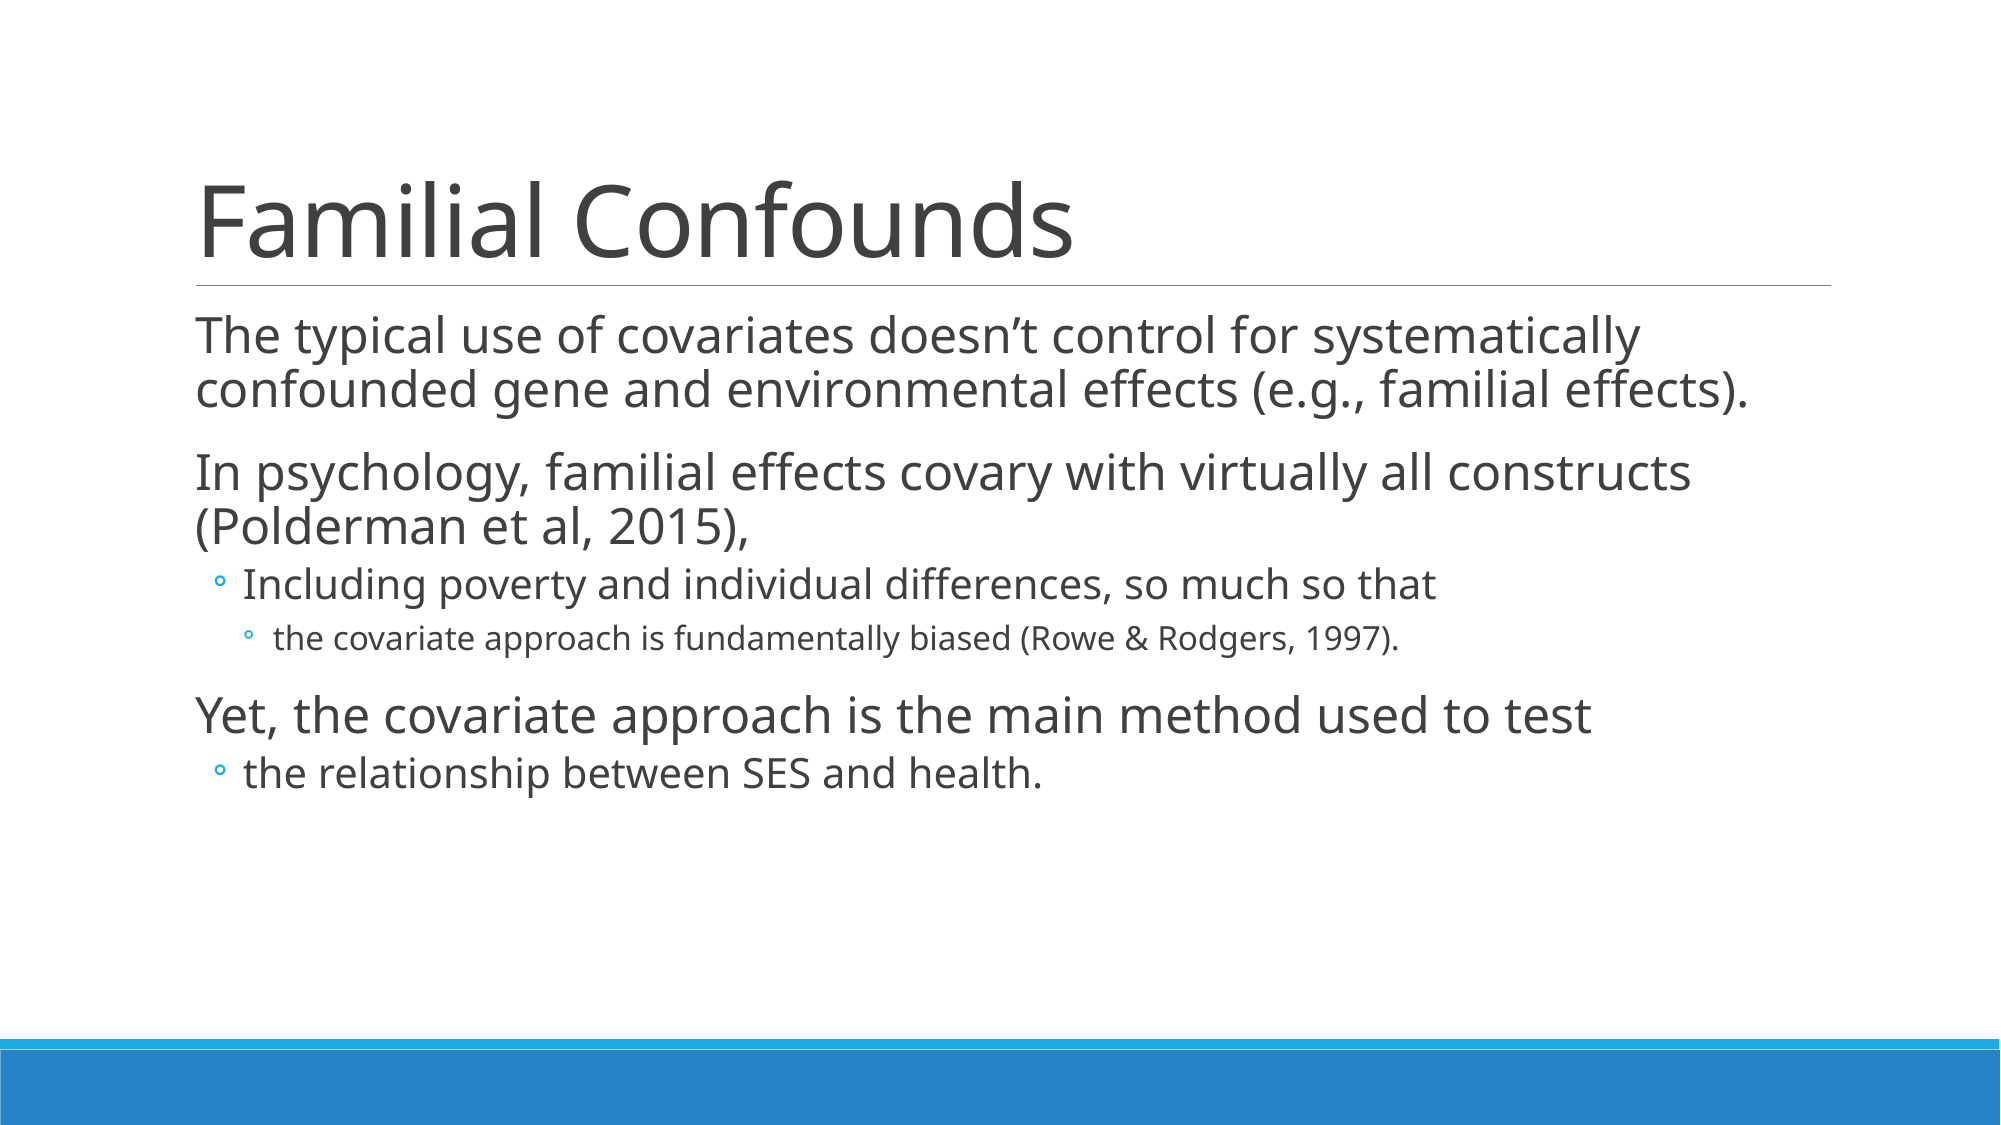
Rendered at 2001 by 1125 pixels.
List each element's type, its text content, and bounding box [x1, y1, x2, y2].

title Familial Confounds [180, 47, 1830, 285]
list The typical use of covariates doesn’t control for systematically confounded gene and environmental effects (e.g., familial effects). In psychology, familial effects covary with virtually all constructs (Polderman et al, 2015), Including poverty and individual differences, so much so that the covariate approach is fundamentally biased (Rowe & Rodgers, 1997). Yet, the covariate approach is the main method used to test the relationship between SES and health. [180, 302, 1830, 963]
